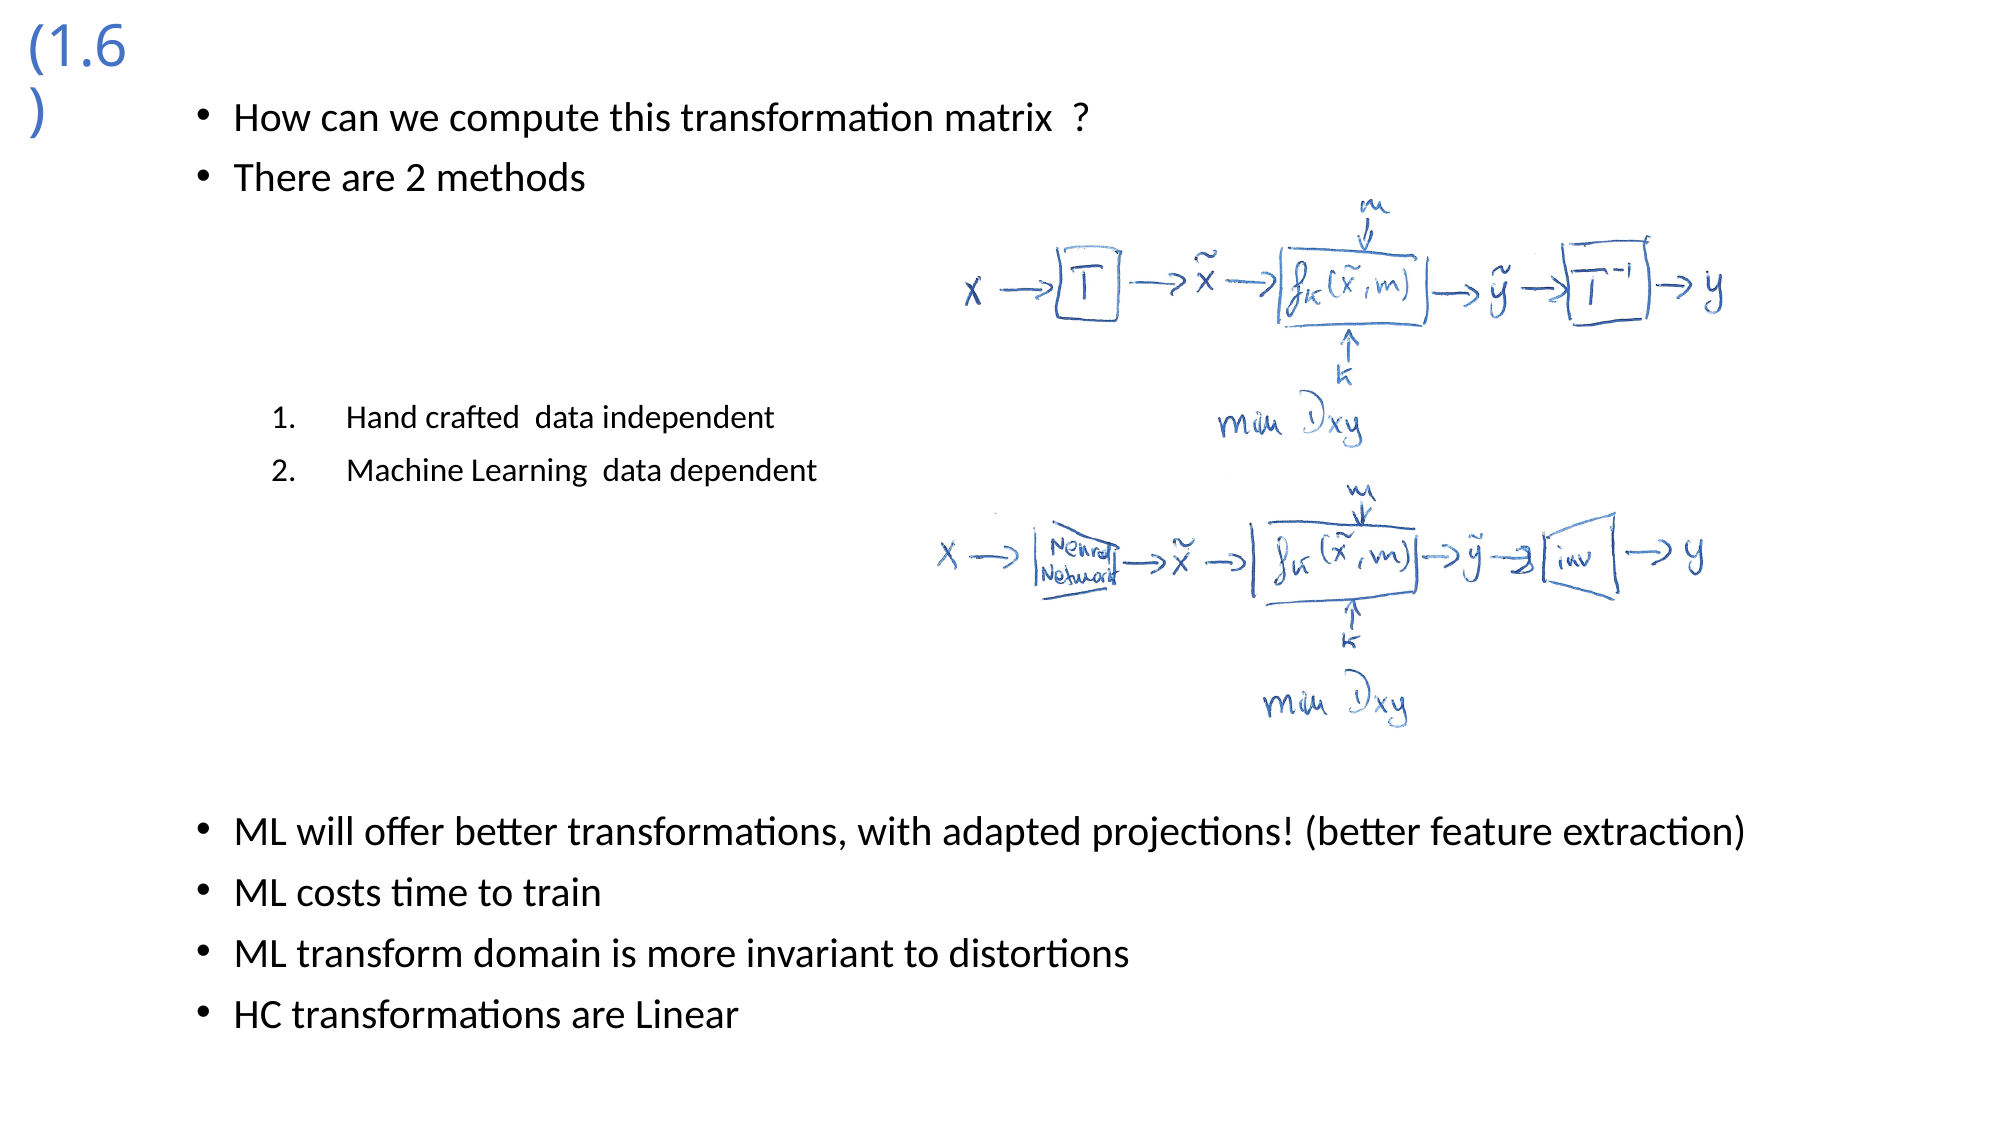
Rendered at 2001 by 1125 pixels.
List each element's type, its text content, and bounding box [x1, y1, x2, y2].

picture [910, 199, 1738, 730]
title (1.6) [13, 9, 160, 92]
